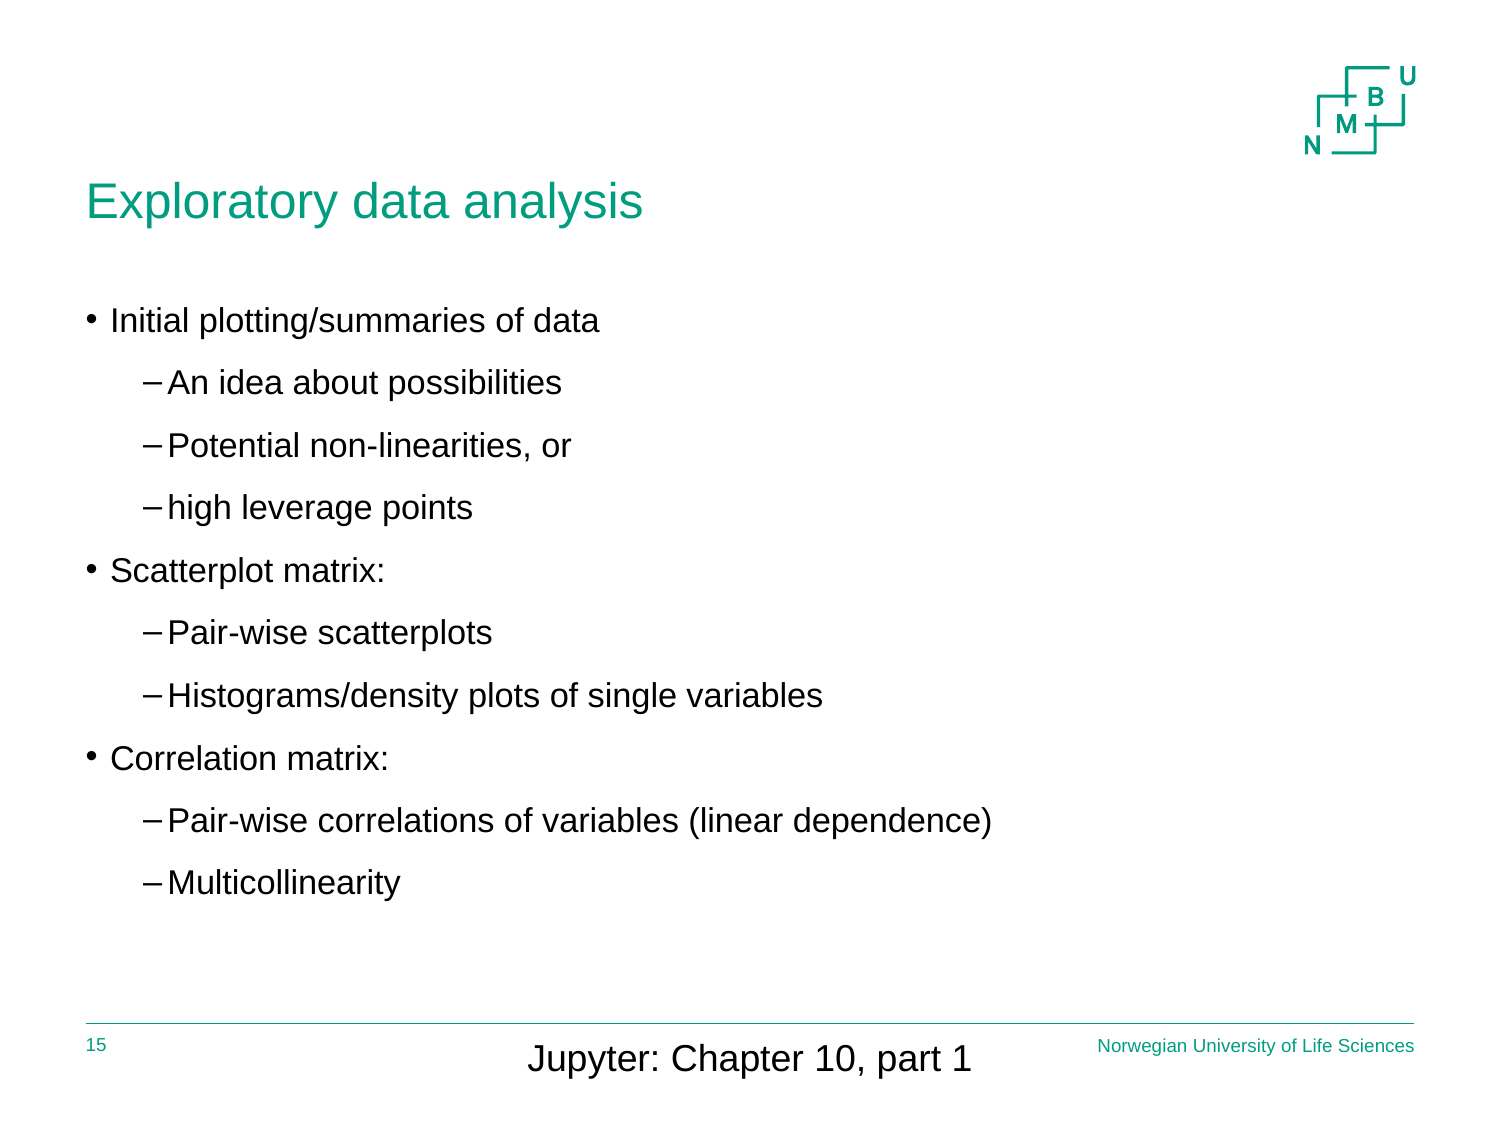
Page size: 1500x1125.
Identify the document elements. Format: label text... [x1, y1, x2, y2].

title Exploratory data analysis [85, 155, 1266, 243]
slide_number 14 [85, 1027, 424, 1061]
footer Norwegian University of Life Sciences [1020, 1027, 1415, 1062]
list Initial plotting/summaries of data An idea about possibilities Potential non-linearities, or high leverage points Scatterplot matrix: Pair-wise scatterplots Histograms/density plots of single variables Correlation matrix: Pair-wise correlations of variables (linear dependence) Multicollinearity [85, 295, 1415, 975]
text_box Jupyter: Chapter 10, part 1 [480, 1027, 1020, 1087]
